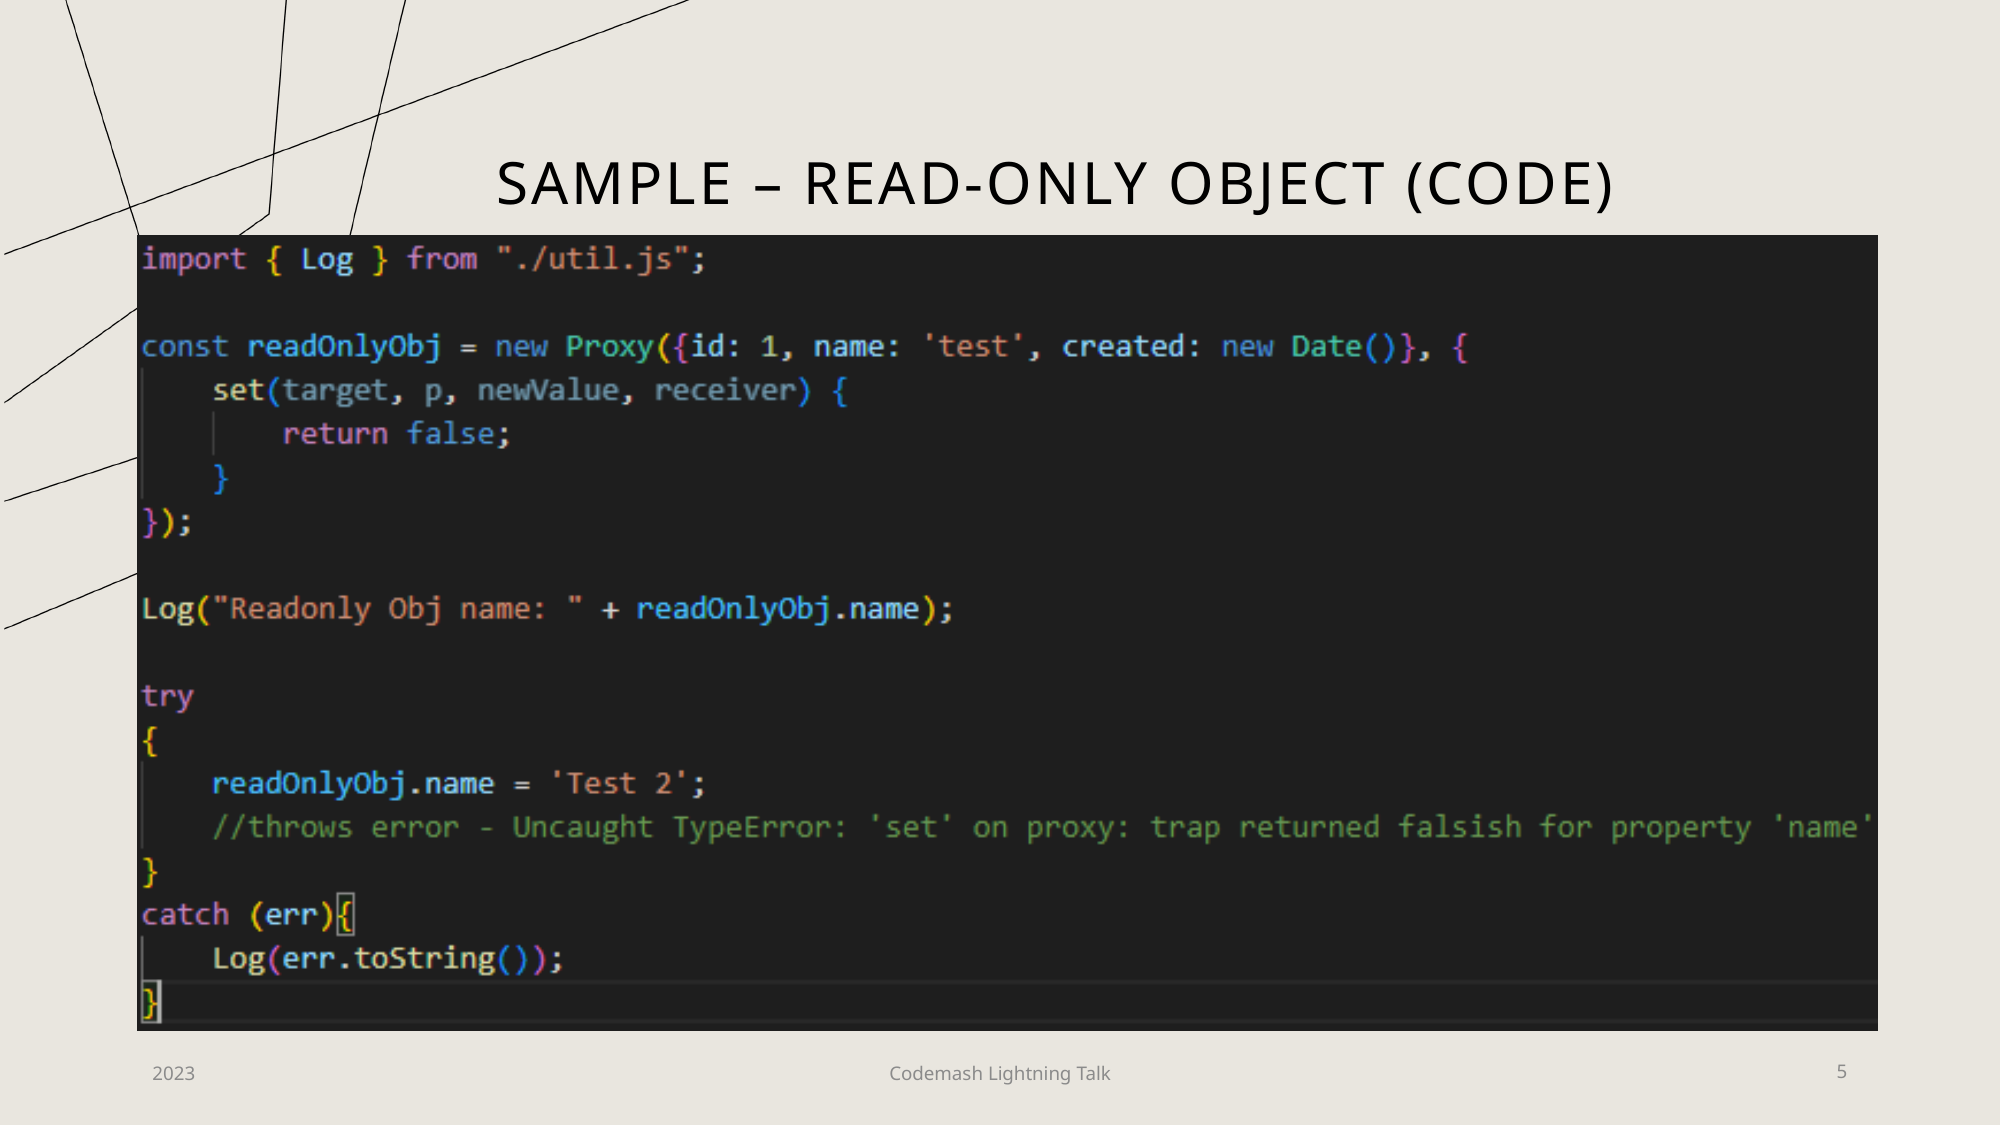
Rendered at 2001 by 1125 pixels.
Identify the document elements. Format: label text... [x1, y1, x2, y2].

slide_number 5 [1412, 1042, 1863, 1103]
title Sample – Read-only Object (Code) [481, 146, 1863, 226]
slide_number 2023 [137, 1042, 588, 1103]
footer Codemash Lightning Talk [662, 1042, 1338, 1103]
picture [4, 0, 1878, 1031]
